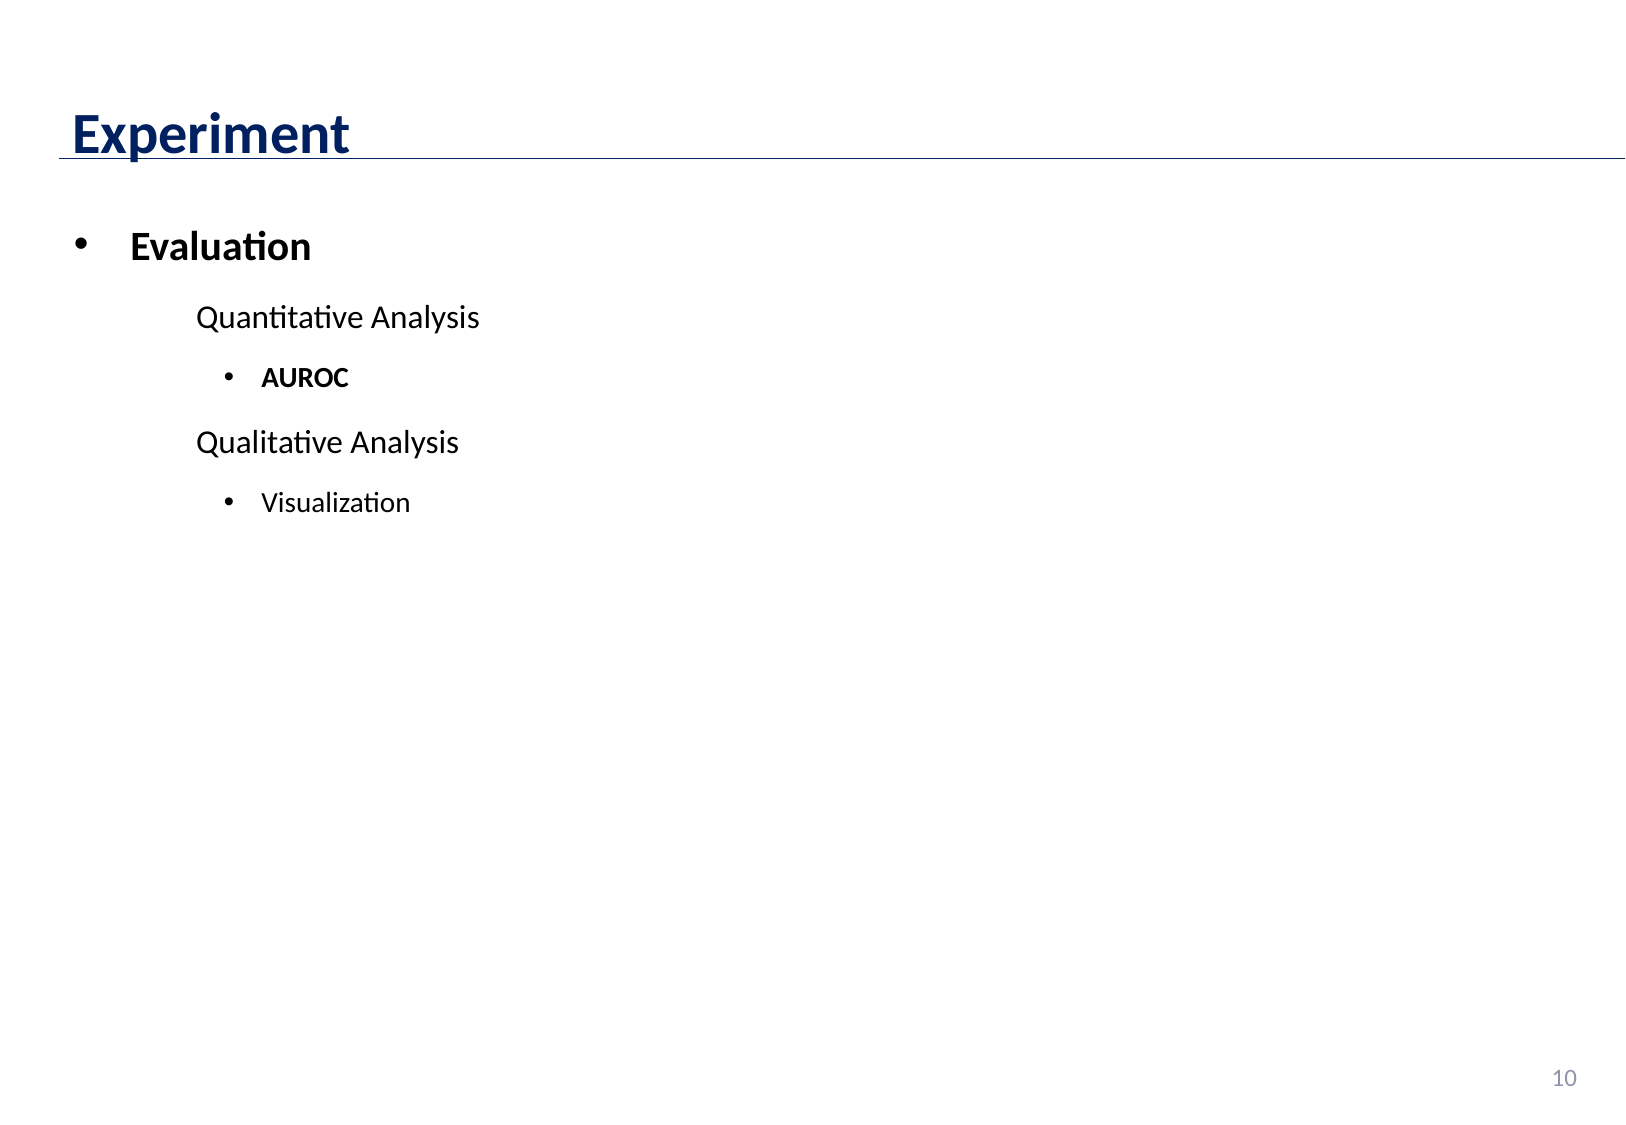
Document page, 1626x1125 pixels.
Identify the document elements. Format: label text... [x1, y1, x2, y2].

text_box Experiment [57, 54, 1625, 136]
list Evaluation Quantitative Analysis AUROC Qualitative Analysis Visualization [59, 186, 1604, 1107]
slide_number 10 [1212, 1046, 1593, 1107]
